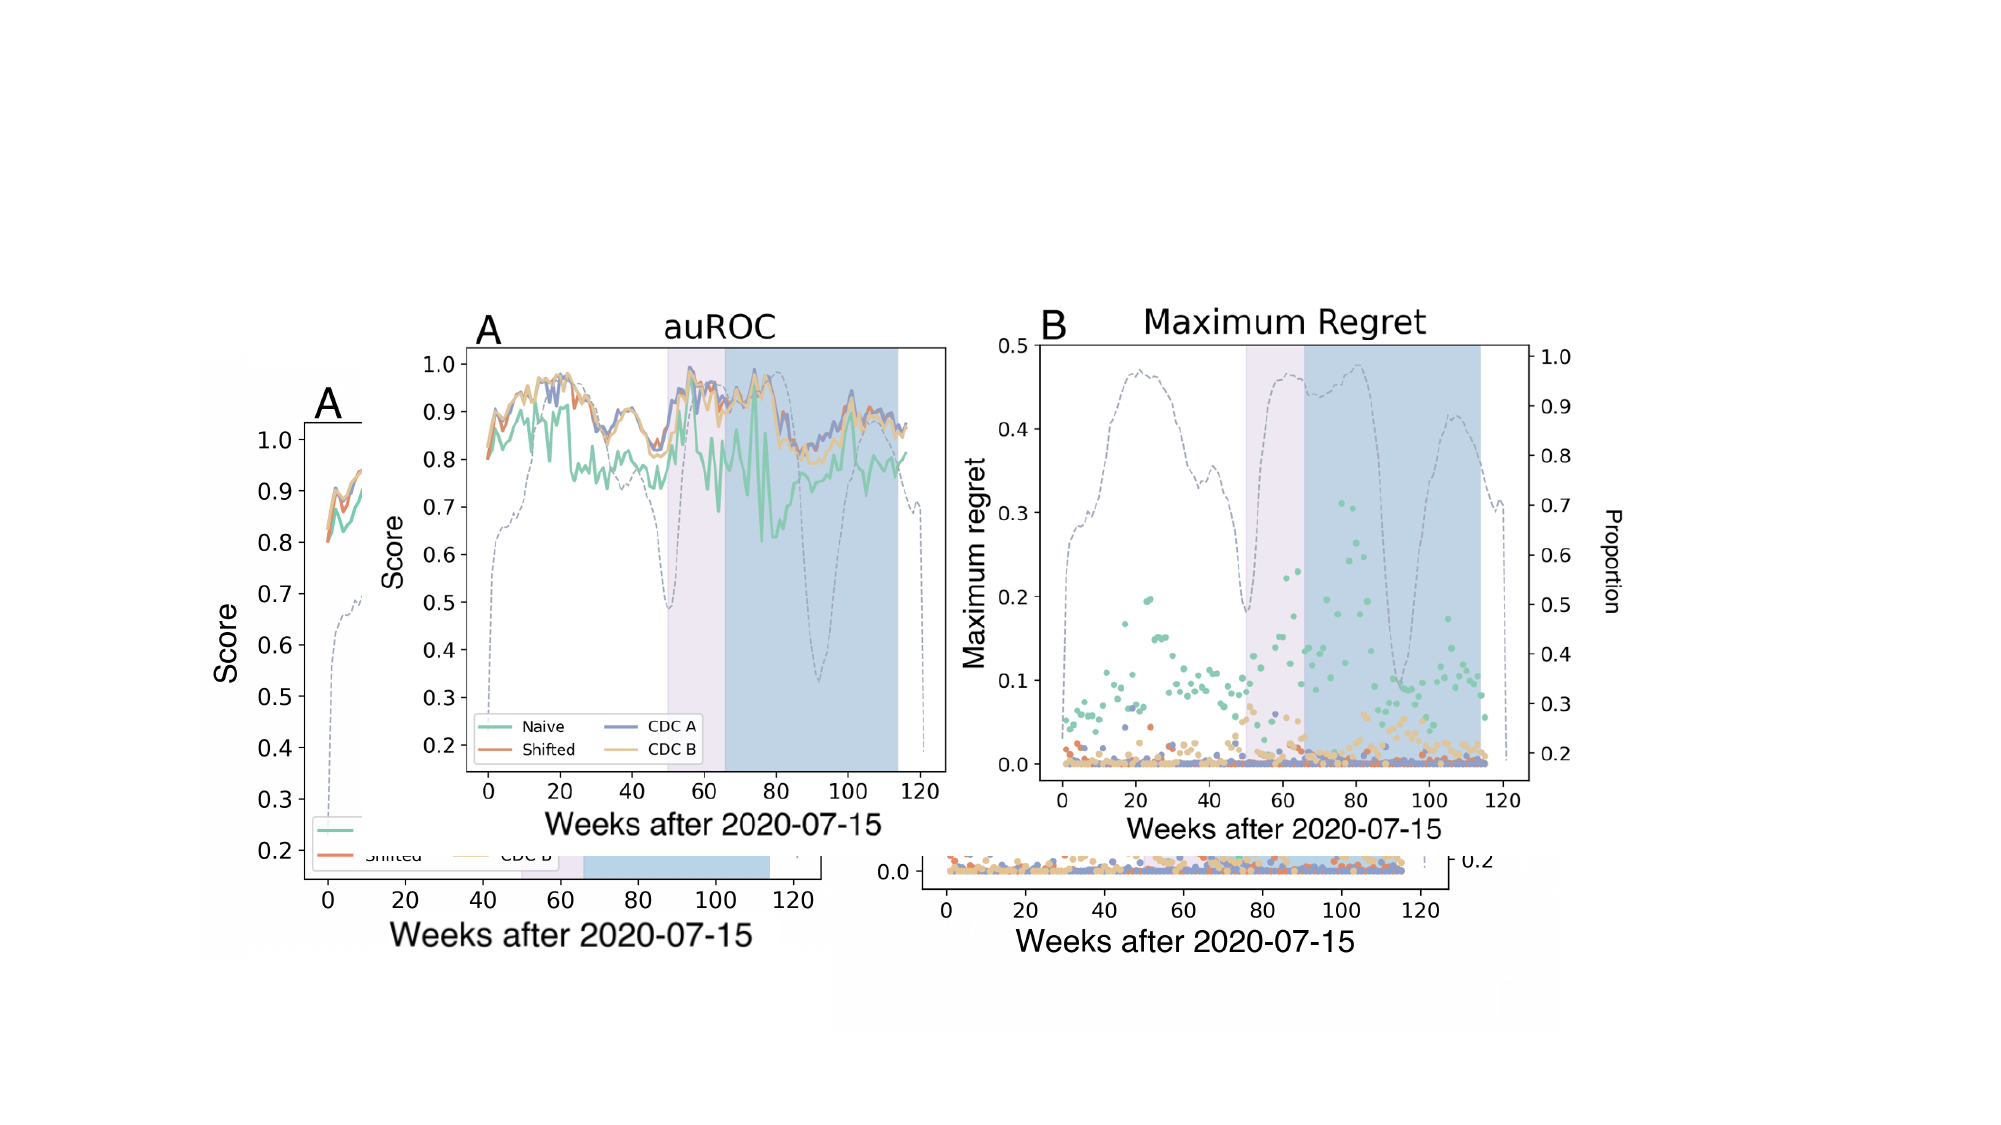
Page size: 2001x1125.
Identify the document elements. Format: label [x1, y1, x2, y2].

picture [389, 914, 779, 967]
list [249, 369, 826, 949]
picture [192, 353, 249, 965]
picture [301, 269, 1638, 1032]
